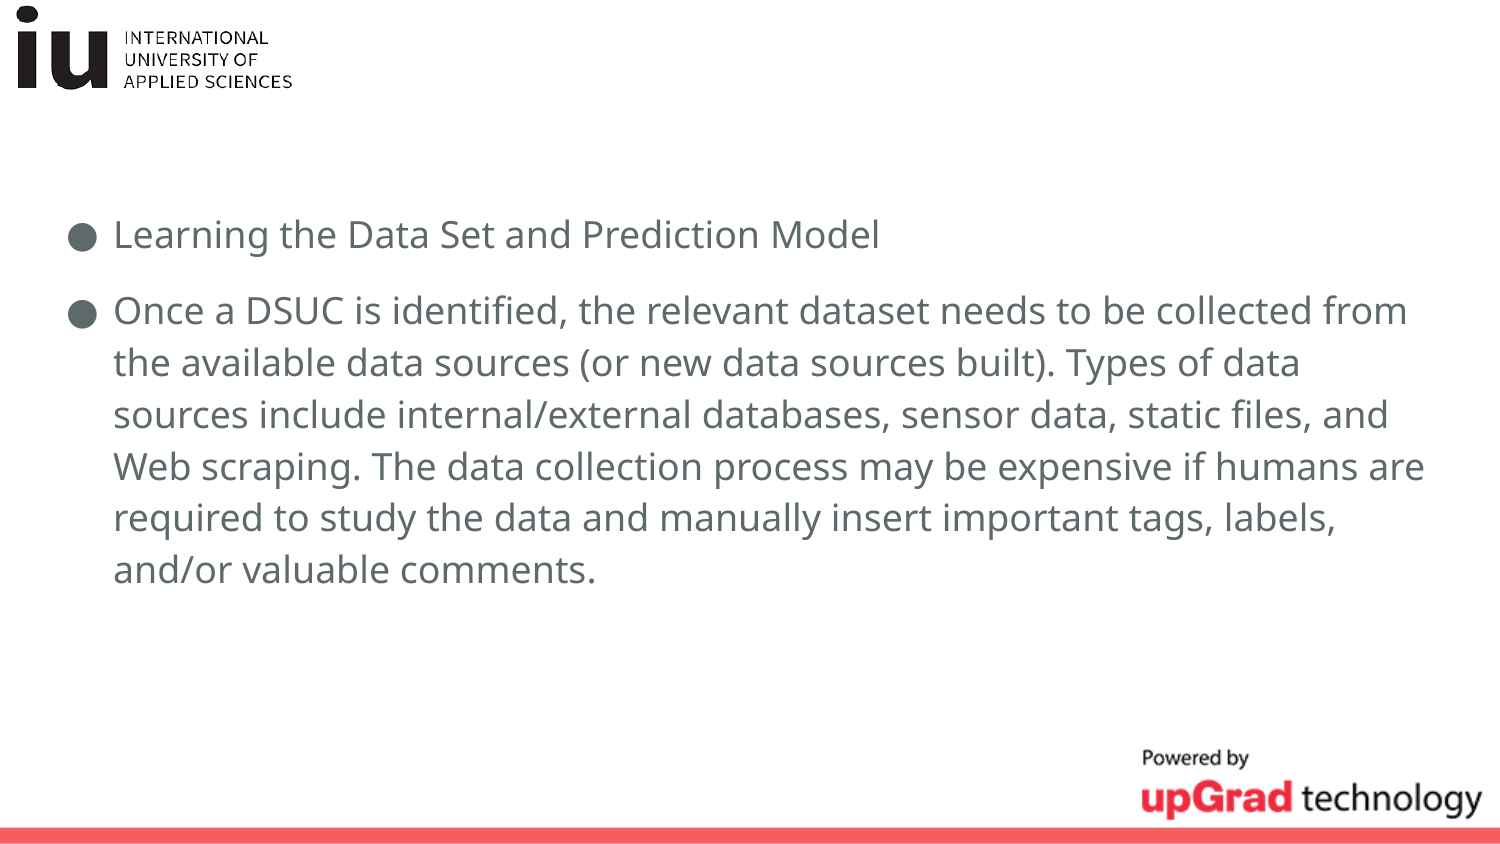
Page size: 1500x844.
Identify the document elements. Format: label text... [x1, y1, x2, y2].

list Learning the Data Set and Prediction Model Once a DSUC is identified, the relevant dataset needs to be collected from the available data sources (or new data sources built). Types of data sources include internal/external databases, sensor data, static files, and Web scraping. The data collection process may be expensive if humans are required to study the data and manually insert important tags, labels, and/or valuable comments. [51, 189, 1449, 750]
picture [1124, 718, 1500, 844]
picture [12, 0, 296, 122]
